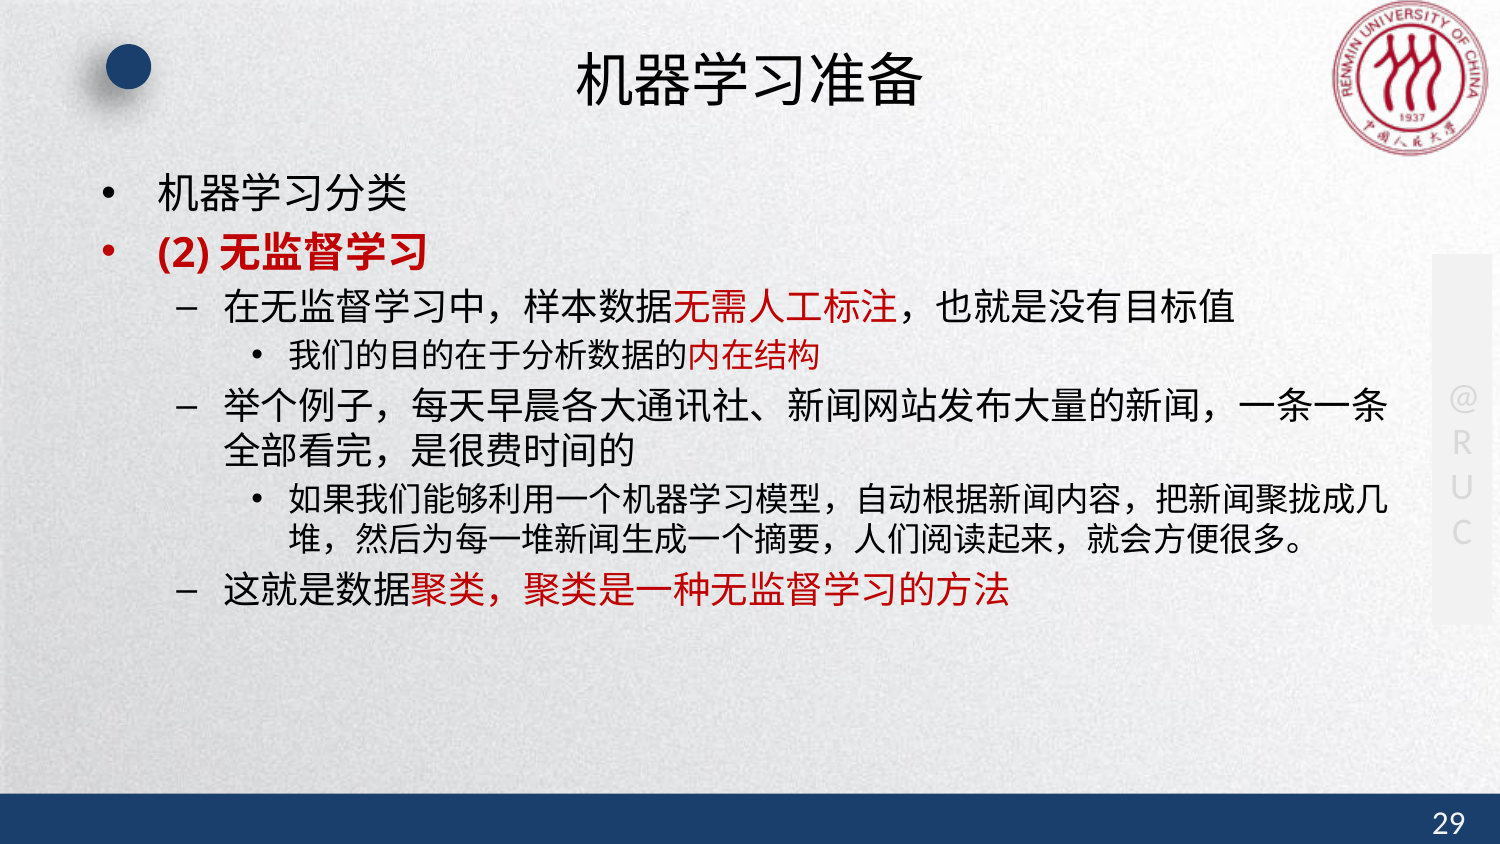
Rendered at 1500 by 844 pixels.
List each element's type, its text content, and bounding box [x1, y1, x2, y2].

picture [0, 0, 1500, 793]
title 机器学习准备 [243, 33, 1257, 122]
text_box 机器学习分类 (2)无监督学习 在无监督学习中，样本数据无需人工标注，也就是没有目标值 我们的目的在于分析数据的内在结构 举个例子，每天早晨各大通讯社、新闻网站发布大量的新闻，一条一条全部看完，是很费时间的 如果我们能够利用一个机器学习模型，自动根据新闻内容，把新闻聚拢成几堆，然后为每一堆新闻生成一个摘要，人们阅读起来，就会方便很多。 这就是数据聚类，聚类是一种无监督学习的方法 [86, 159, 1404, 779]
